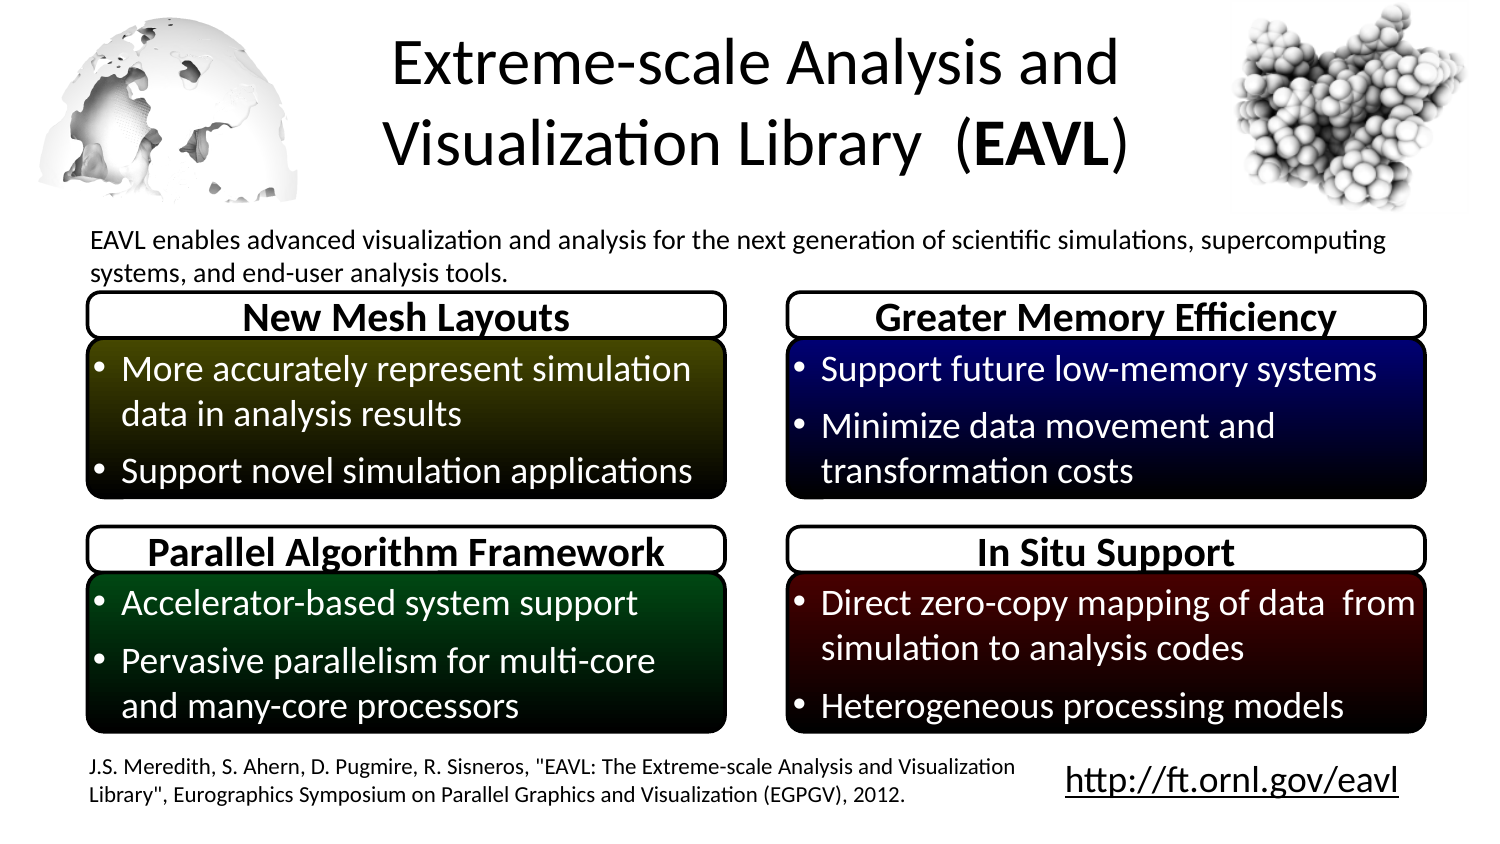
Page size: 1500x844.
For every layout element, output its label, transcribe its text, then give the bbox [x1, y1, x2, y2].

picture [34, 0, 303, 214]
text_box Direct zero-copy mapping of data from simulation to analysis codes Heterogeneous processing models [785, 573, 1428, 734]
text_box Parallel Algorithm Framework [85, 524, 728, 575]
title Extreme-scale Analysis and Visualization Library (EAVL) [337, 28, 1175, 169]
text_box Accelerator-based system support Pervasive parallelism for multi-core and many-core processors [85, 573, 728, 734]
text_box New Mesh Layouts [85, 297, 728, 341]
list J.S. Meredith, S. Ahern, D. Pugmire, R. Sisneros, "EAVL: The Extreme-scale Analysis and Visualization Library", Eurographics Symposium on Parallel Graphics and Visualization (EGPGV), 2012. [74, 744, 1050, 802]
text_box More accurately represent simulation data in analysis results Support novel simulation applications [85, 339, 728, 500]
text_box Support future low-memory systems Minimize data movement and transformation costs [785, 339, 1428, 500]
text_box Greater Memory Efficiency [785, 297, 1428, 341]
picture [1229, 0, 1469, 214]
text_box EAVL enables advanced visualization and analysis for the next generation of scientific simulations, supercomputing systems, and end-user analysis tools. [74, 213, 1425, 297]
text_box http://ft.ornl.gov/eavl [1049, 748, 1431, 808]
text_box In Situ Support [785, 524, 1428, 575]
